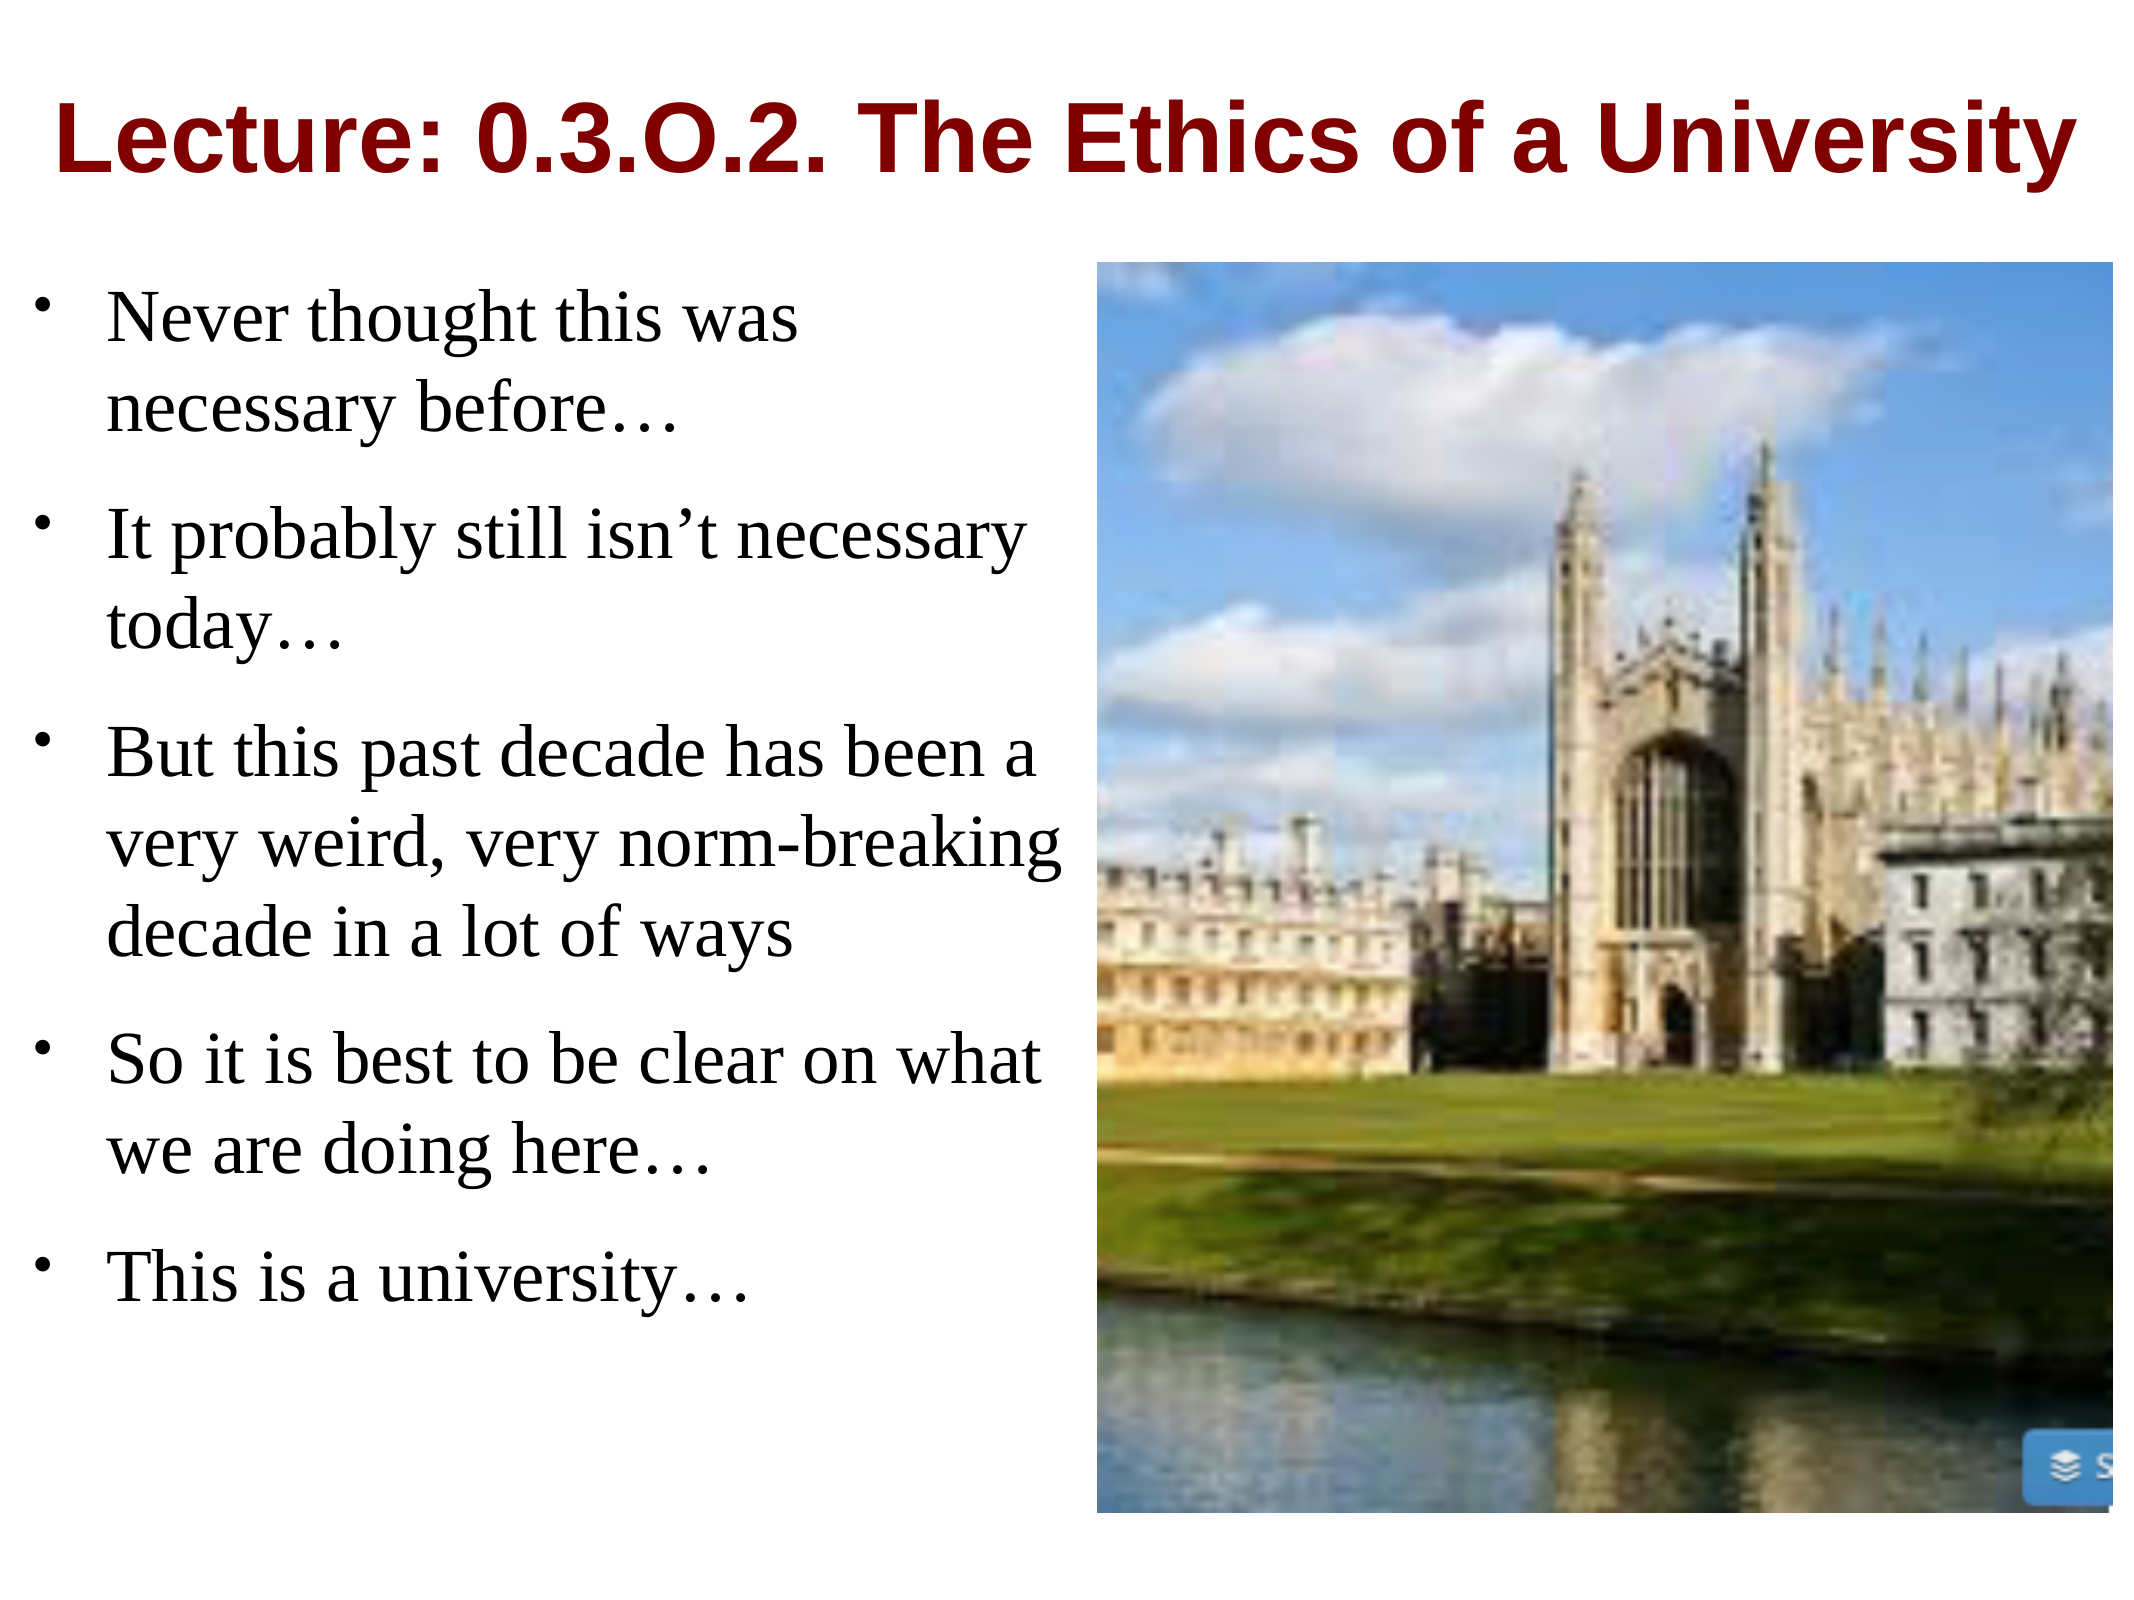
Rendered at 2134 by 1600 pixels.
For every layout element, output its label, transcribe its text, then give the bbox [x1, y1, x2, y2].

title Lecture: 0.3.O.2. The Ethics of a University [24, 2, 2109, 264]
picture [1097, 262, 2114, 1514]
list Never thought this was necessary before… It probably still isn’t necessary today… But this past decade has been a very weird, very norm-breaking decade in a lot of ways So it is best to be clear on what we are doing here… This is a university… [24, 264, 1092, 1509]
